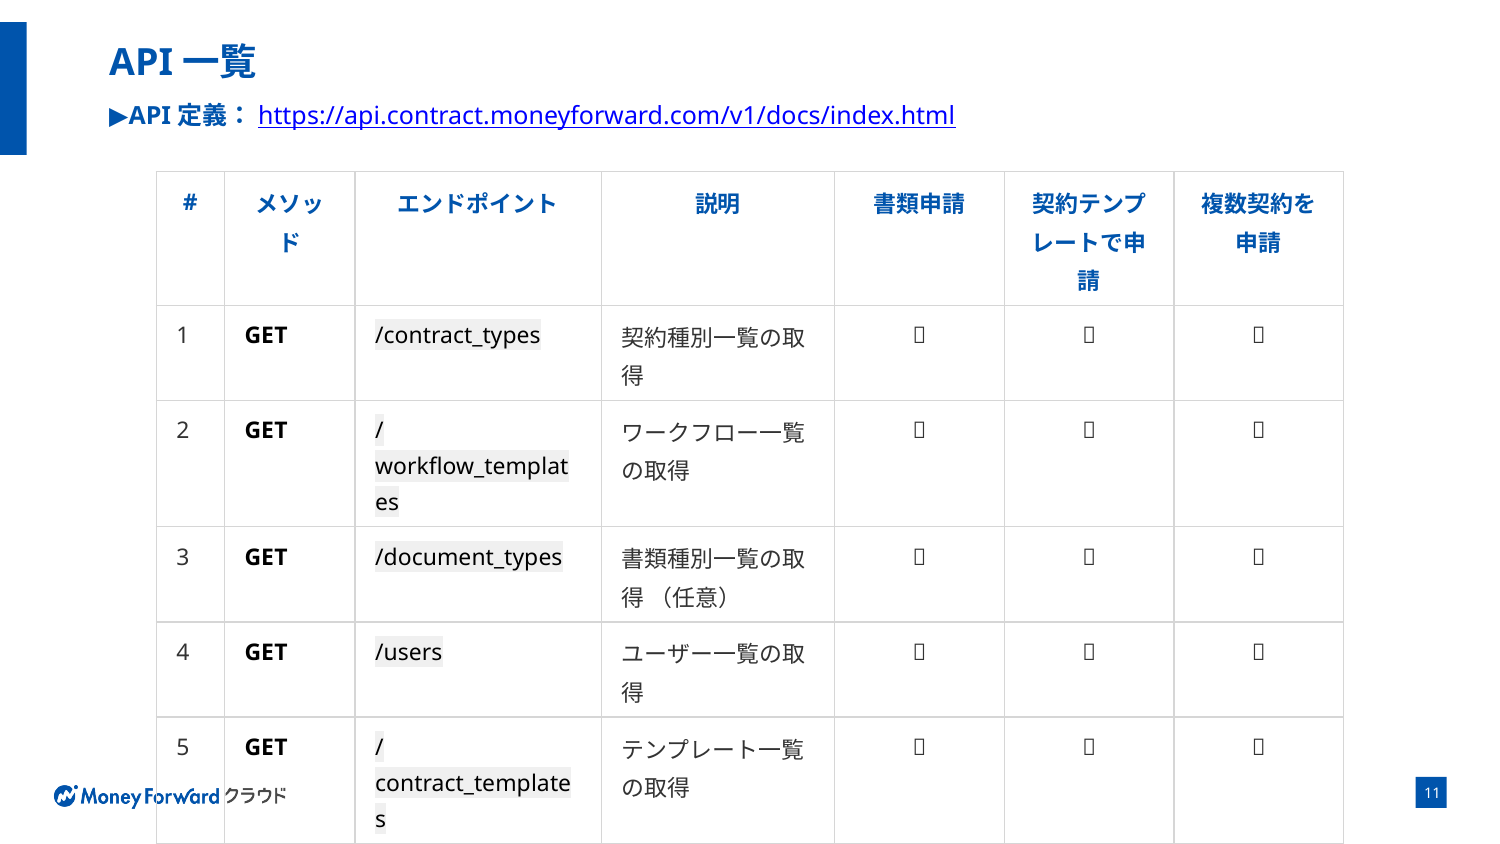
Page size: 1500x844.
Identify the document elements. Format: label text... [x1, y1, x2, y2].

table_cell ❌ [835, 718, 1004, 843]
table_cell GET [225, 718, 354, 843]
table_cell ❌ [1005, 527, 1173, 621]
table_header エンドポイント [356, 172, 601, 305]
table_header 契約テンプレートで申請 [1005, 172, 1173, 305]
title API一覧 ▶API定義：https://api.contract.moneyforward.com/v1/docs/index.html [109, 51, 1391, 120]
table_cell GET [225, 623, 354, 716]
picture [46, 777, 156, 817]
table_cell ❌ [1005, 306, 1173, 400]
table_cell /contract_types [356, 306, 601, 400]
table_cell ✅ [1175, 401, 1343, 526]
table_cell ワークフロー一覧の取得 [602, 401, 834, 526]
table_cell 2 [157, 401, 224, 526]
table_cell ✅ [1175, 527, 1343, 621]
table_cell テンプレート一覧の取得 [602, 718, 834, 843]
table_cell ✅ [1175, 306, 1343, 400]
table_cell /contract_templates [356, 718, 601, 843]
table_cell ✅ [1005, 401, 1173, 526]
table_header 説明 [602, 172, 834, 305]
table_cell /users [356, 623, 601, 716]
table_cell /workflow_templates [356, 401, 601, 526]
table_cell GET [225, 527, 354, 621]
table_cell GET [225, 401, 354, 526]
table_header 複数契約を申請 [1175, 172, 1343, 305]
table_header # [157, 172, 224, 305]
table_cell ✅ [1005, 718, 1173, 843]
table_cell ❌ [1175, 718, 1343, 843]
table_header メソッド [225, 172, 354, 305]
table_cell ✅ [835, 527, 1004, 621]
table_cell ✅ [835, 306, 1004, 400]
table_cell 5 [157, 718, 224, 843]
table_cell ✅ [835, 623, 1004, 716]
table_cell 契約種別一覧の取得 [602, 306, 834, 400]
table_cell 3 [157, 527, 224, 621]
slide_number ‹#› [1402, 769, 1463, 808]
table_cell GET [225, 306, 354, 400]
table_cell ✅ [835, 401, 1004, 526]
table_cell 書類種別一覧の取得 （任意） [602, 527, 834, 621]
table_cell /document_types [356, 527, 601, 621]
table_cell 4 [157, 623, 224, 716]
table_cell ✅ [1175, 623, 1343, 716]
table_cell ✅ [1005, 623, 1173, 716]
table_cell 1 [157, 306, 224, 400]
table_cell ユーザー一覧の取得 [602, 623, 834, 716]
table_header 書類申請 [835, 172, 1004, 305]
